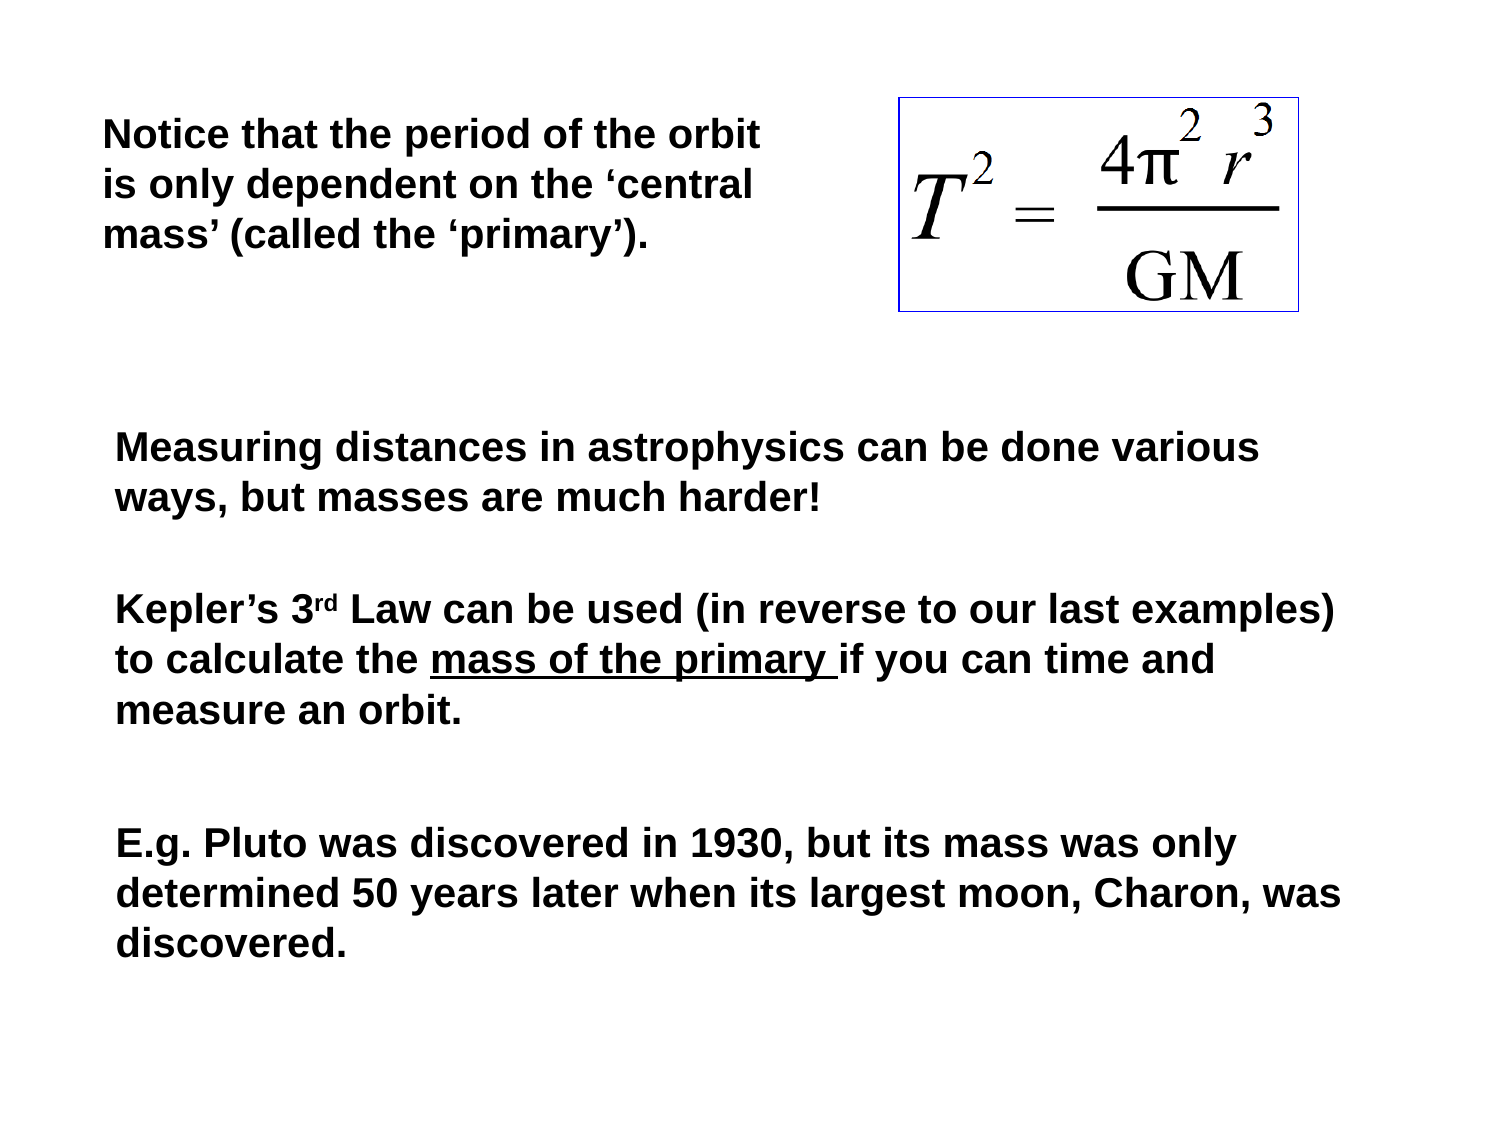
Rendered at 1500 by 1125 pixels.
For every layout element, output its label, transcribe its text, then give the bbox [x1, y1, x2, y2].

text_box Kepler’s 3rd Law can be used (in reverse to our last examples) to calculate the mass of the primary if you can time and measure an orbit. [99, 574, 1357, 790]
text_box Measuring distances in astrophysics can be done various ways, but masses are much harder! [99, 412, 1357, 528]
text_box Notice that the period of the orbit is only dependent on the ‘central mass’ (called the ‘primary’). [87, 99, 800, 264]
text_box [899, 97, 1298, 311]
text_box E.g. Pluto was discovered in 1930, but its mass was only determined 50 years later when its largest moon, Charon, was discovered. [100, 808, 1358, 974]
